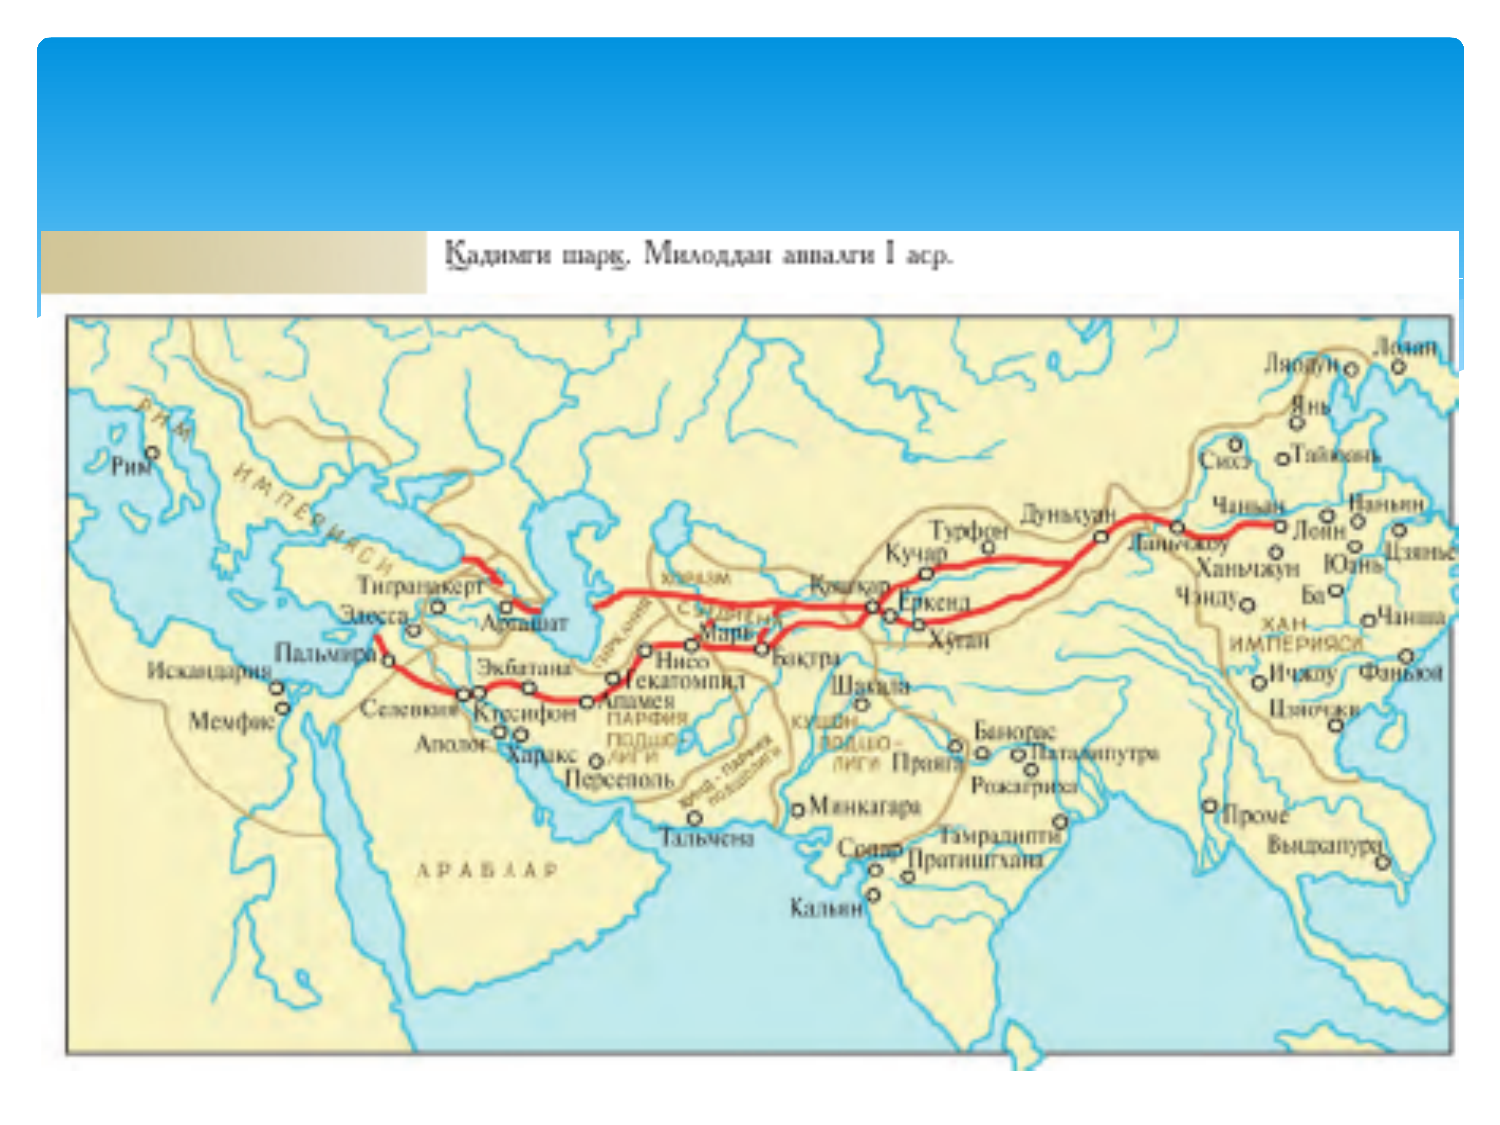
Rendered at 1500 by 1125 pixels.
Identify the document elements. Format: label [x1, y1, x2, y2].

picture [40, 231, 1460, 1071]
